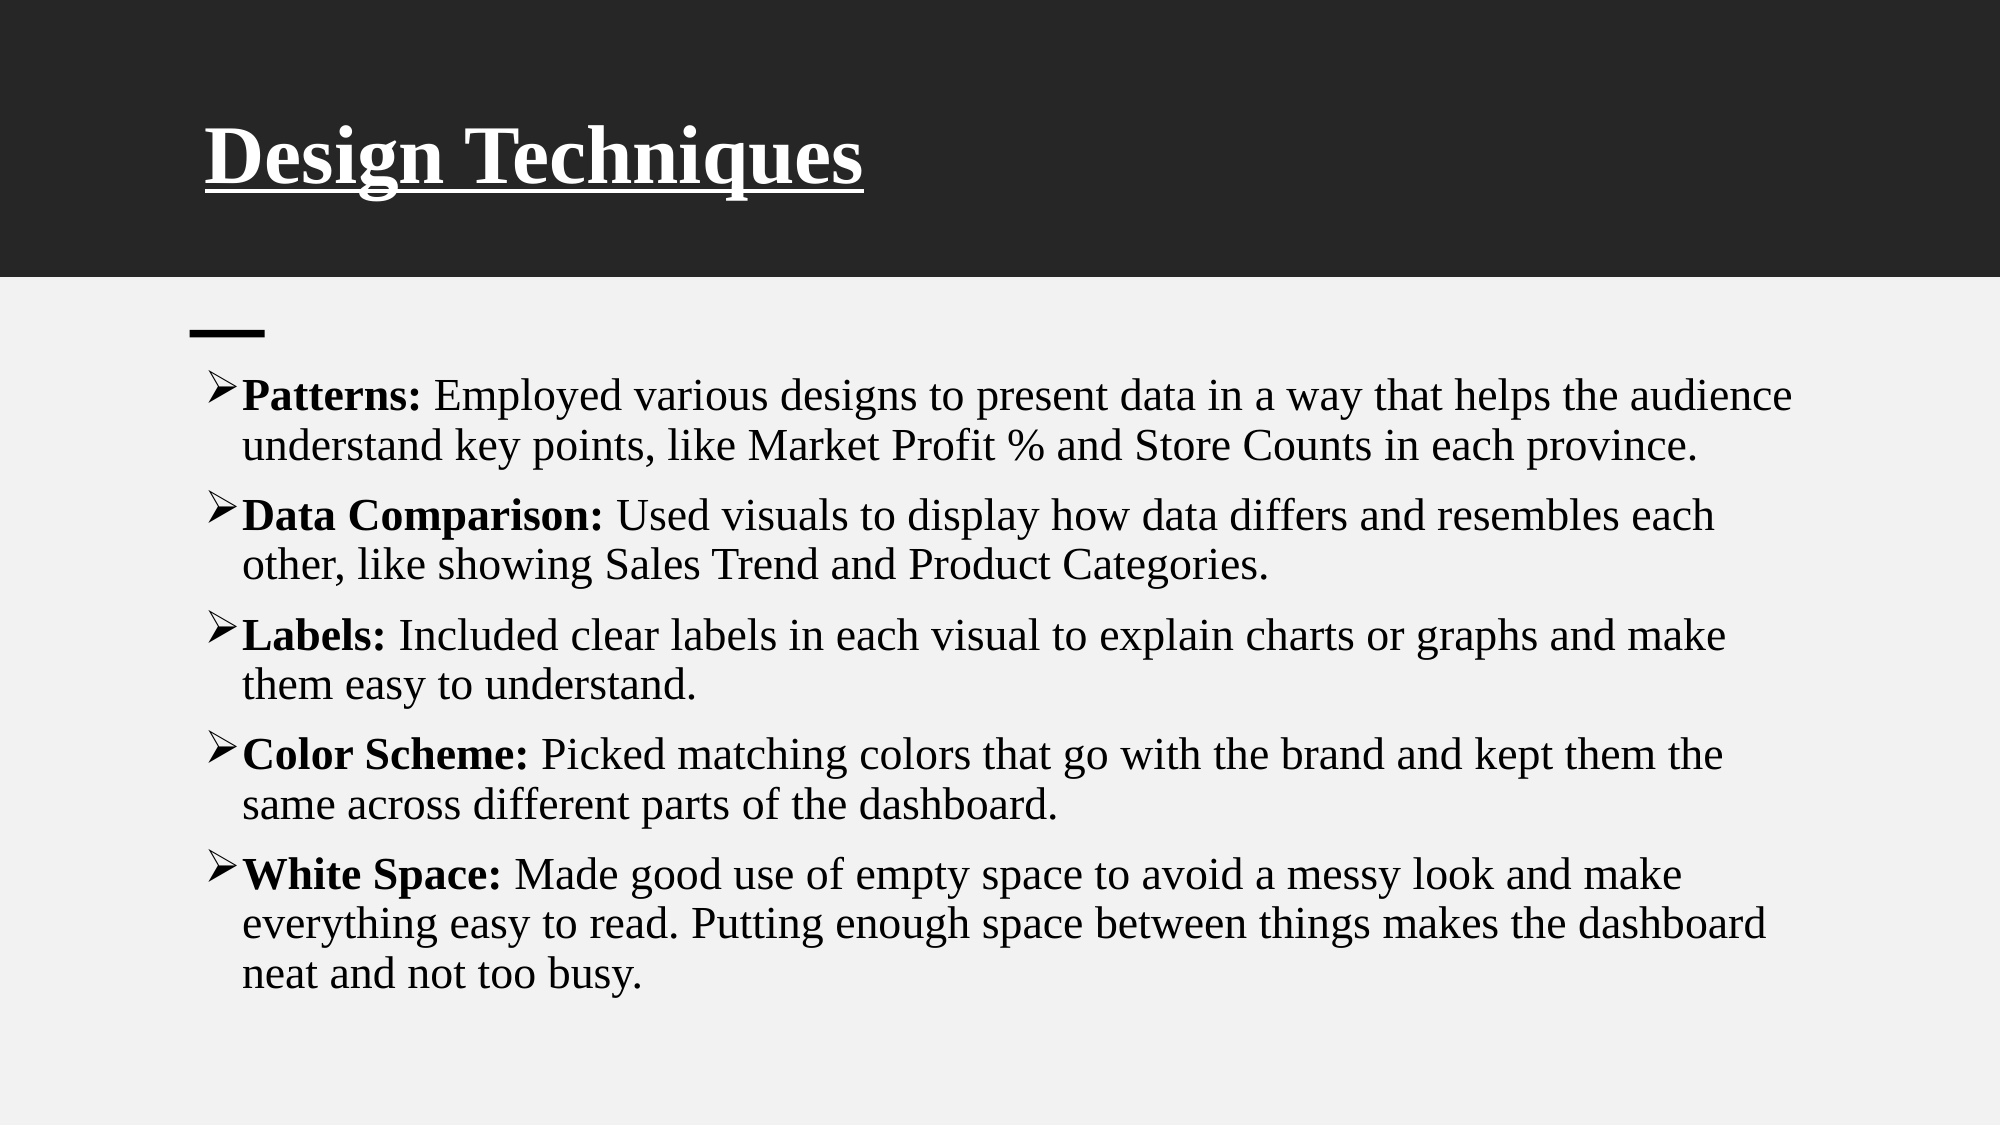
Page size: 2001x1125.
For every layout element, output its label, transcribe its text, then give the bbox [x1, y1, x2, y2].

title Design Techniques [189, 104, 1812, 253]
text_box [0, 0, 2000, 276]
list Patterns: Employed various designs to present data in a way that helps the audience understand key points, like Market Profit % and Store Counts in each province. Data Comparison: Used visuals to display how data differs and resembles each other, like showing Sales Trend and Product Categories. Labels: Included clear labels in each visual to explain charts or graphs and make them easy to understand. Color Scheme: Picked matching colors that go with the brand and kept them the same across different parts of the dashboard. White Space: Made good use of empty space to avoid a messy look and make everything easy to read. Putting enough space between things makes the dashboard neat and not too busy. [189, 363, 1811, 1014]
text_box [0, 276, 2000, 1125]
text_box [189, 329, 266, 338]
